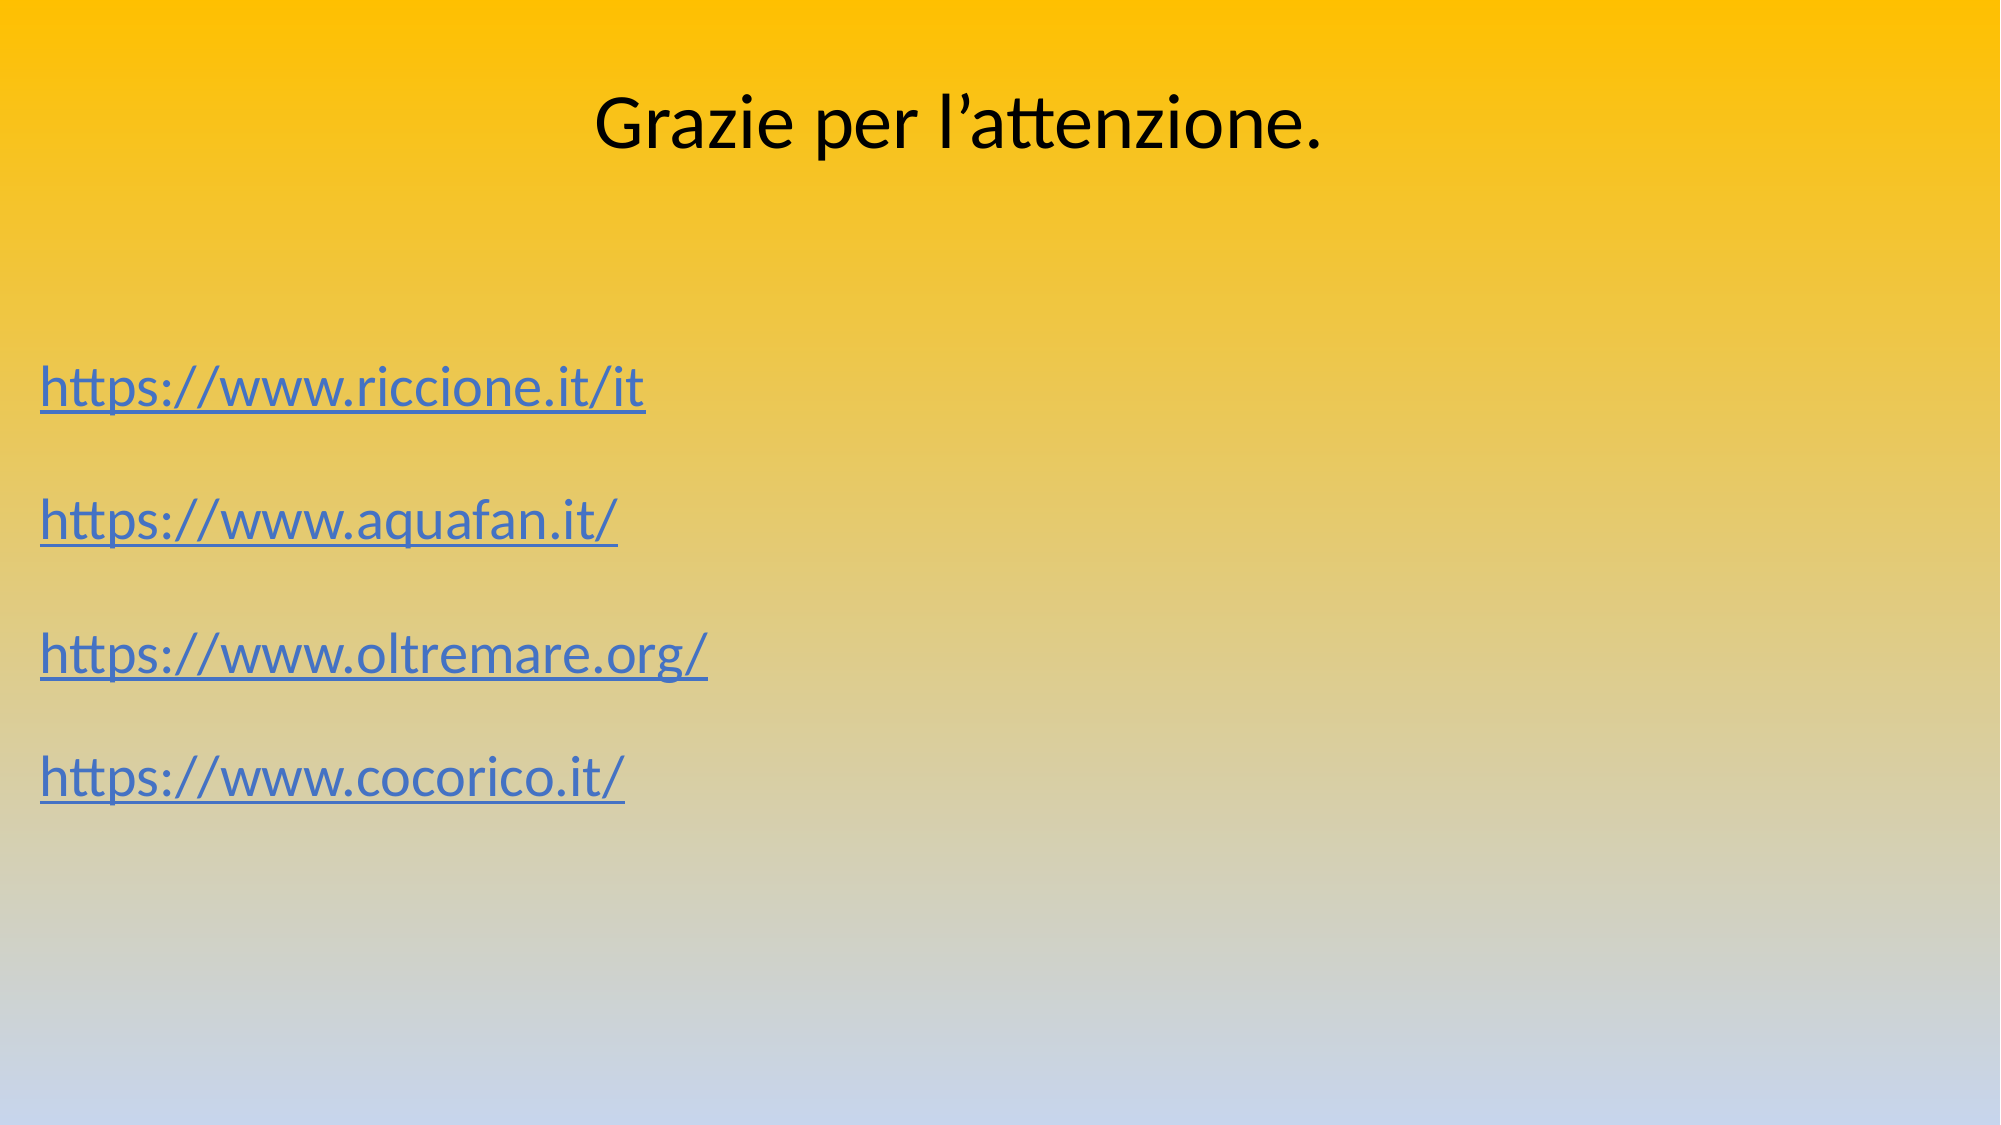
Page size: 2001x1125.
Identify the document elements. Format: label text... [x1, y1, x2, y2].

text_box https://www.oltremare.org/ [24, 607, 732, 693]
text_box https://www.riccione.it/it [24, 340, 672, 426]
text_box https://www.cocorico.it/ [24, 731, 649, 816]
list Grazie per l’attenzione. [579, 73, 1420, 174]
text_box https://www.aquafan.it/ [24, 474, 649, 559]
